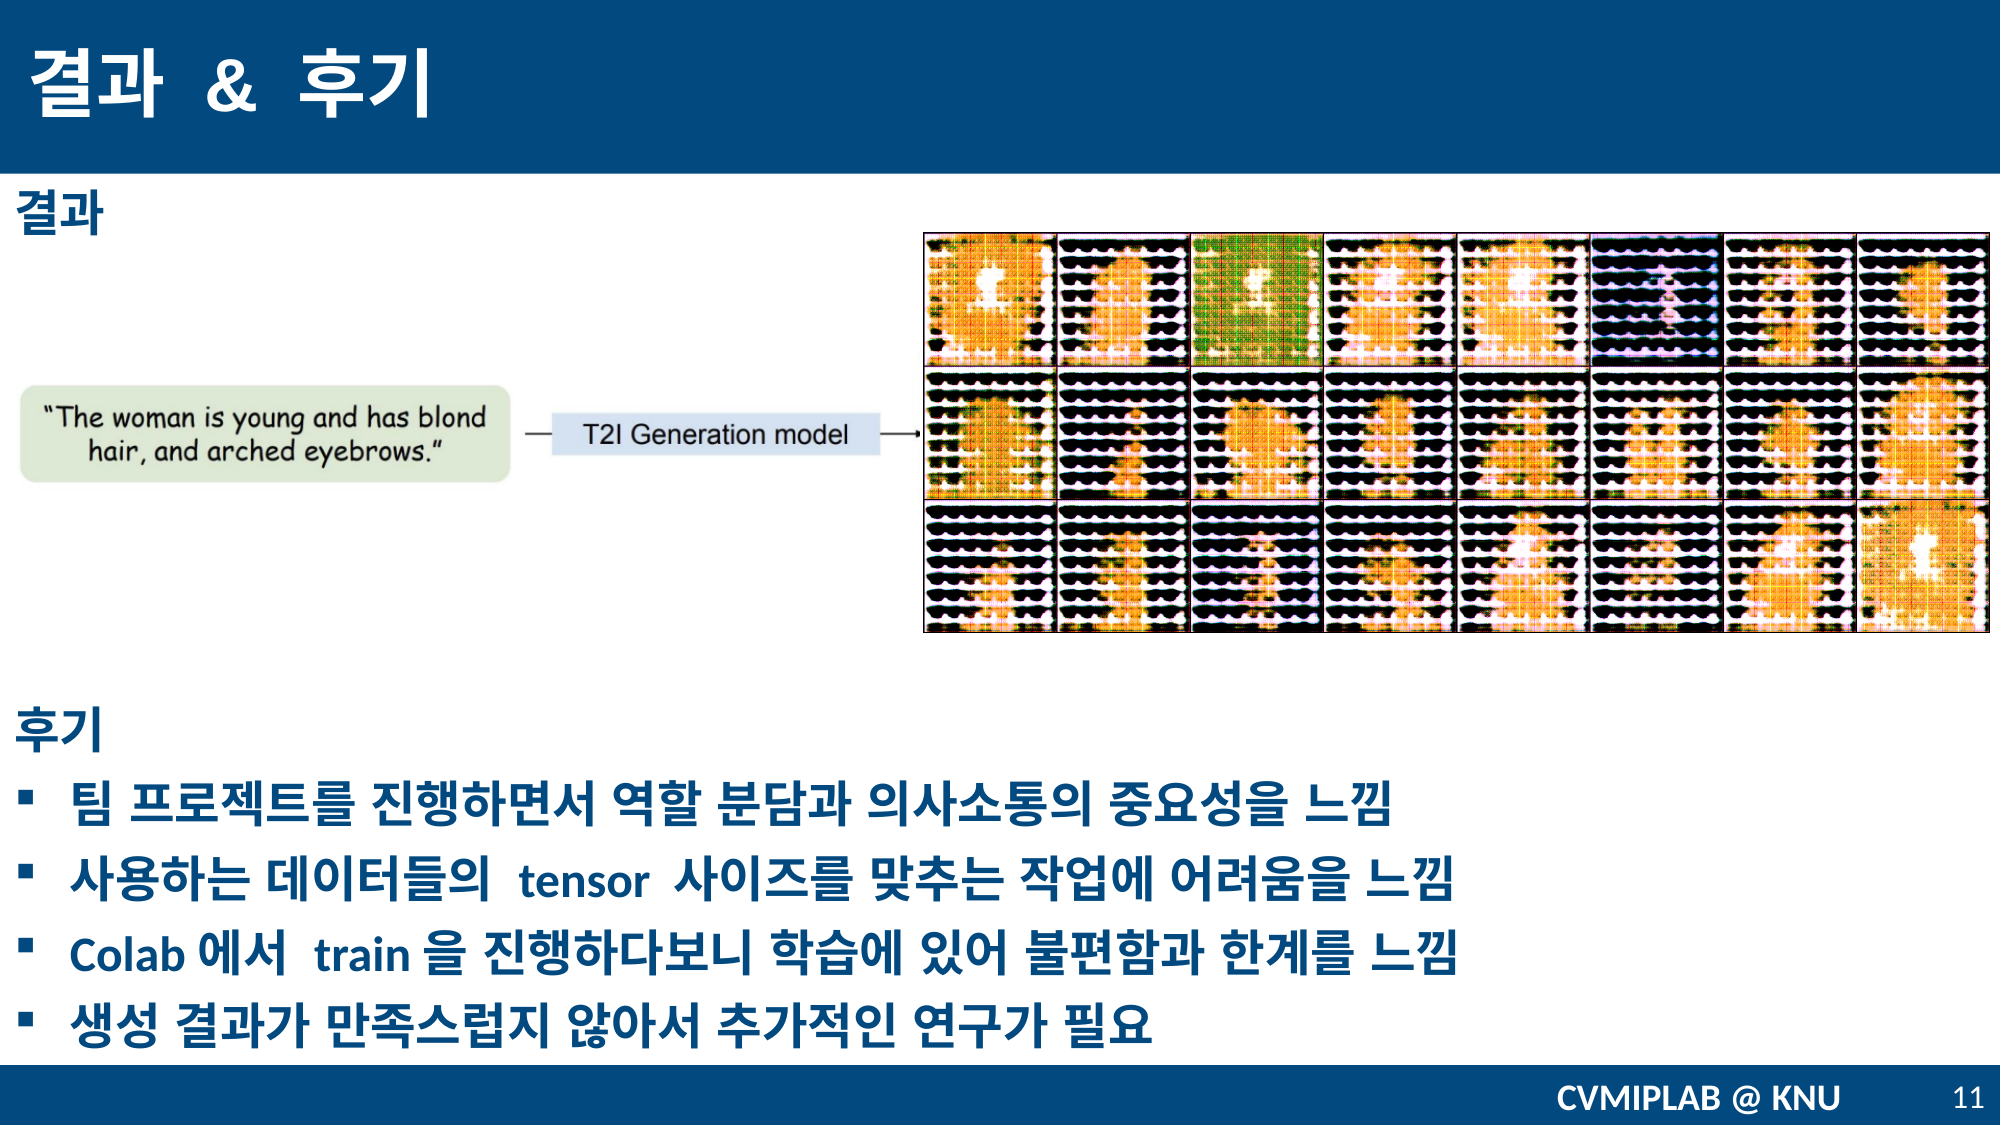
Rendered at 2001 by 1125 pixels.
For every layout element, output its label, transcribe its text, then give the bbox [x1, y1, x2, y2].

footer CVMIPLAB @ KNU [1489, 1073, 1909, 1125]
title 결과 & 후기 [12, 12, 1988, 162]
picture [0, 330, 920, 535]
slide_number 11 [1909, 1073, 2000, 1125]
text_box [0, 173, 2000, 180]
text_box 결과 후기 팀 프로젝트를 진행하면서 역할 분담과 의사소통의 중요성을 느낌 사용하는 데이터들의 tensor 사이즈를 맞추는 작업에 어려움을 느낌 Colab에서 train을 진행하다보니 학습에 있어 불편함과 한계를 느낌 생성 결과가 만족스럽지 않아서 추가적인 연구가 필요 [0, 180, 2000, 1073]
picture [923, 232, 1990, 633]
